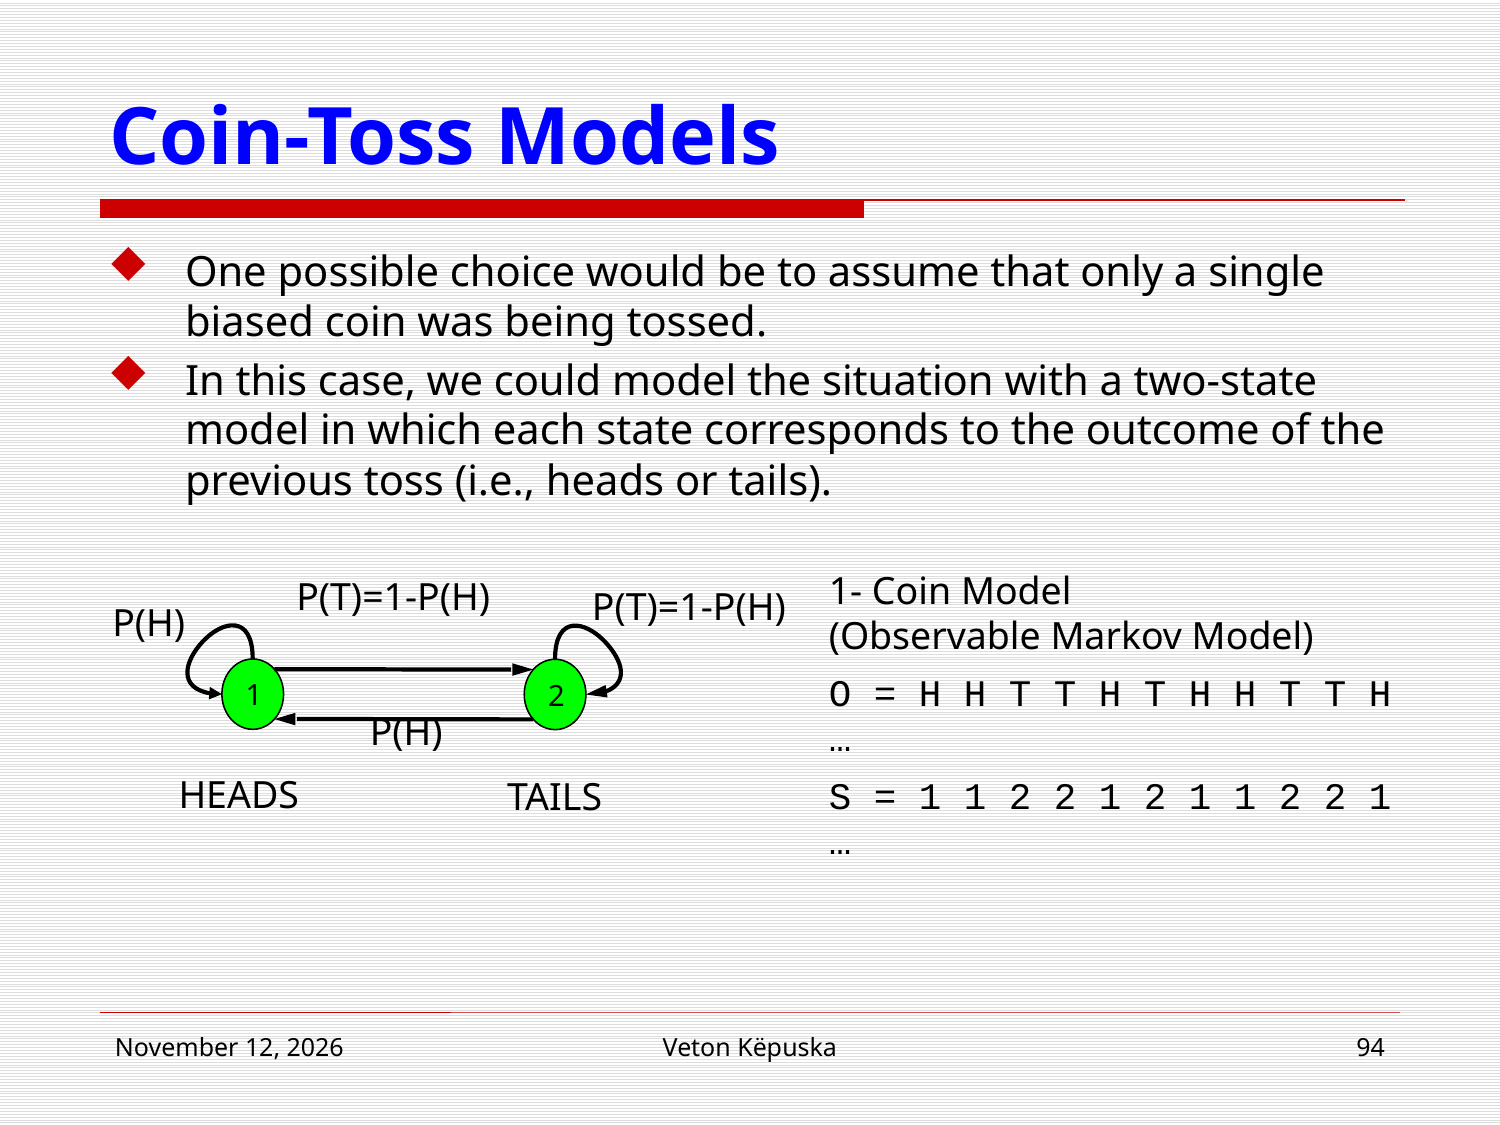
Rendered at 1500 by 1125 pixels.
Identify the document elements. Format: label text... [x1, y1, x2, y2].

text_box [221, 660, 254, 695]
text_box si [399, 761, 403, 845]
text_box P(H) [339, 701, 397, 761]
slide_number 94 [1074, 1024, 1401, 1103]
text_box si [405, 761, 409, 844]
text_box TAILS [479, 765, 630, 826]
text_box P(T)=1-P(H) [551, 575, 826, 635]
text_box 1 [222, 659, 284, 730]
list One possible choice would be to assume that only a single biased coin was being tossed. In this case, we could model the situation with a two-state model in which each state corresponds to the outcome of the previous toss (i.e., heads or tails). [92, 237, 1406, 669]
text_box P(T)=1-P(H) [258, 565, 398, 626]
footer Veton Këpuska [512, 1024, 988, 1103]
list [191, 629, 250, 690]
text_box P(T)=1-P(H) [409, 565, 529, 626]
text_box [553, 662, 588, 694]
text_box t+1(j) [405, 565, 409, 626]
text_box t+1(j) [399, 565, 403, 626]
text_box P(H) [411, 701, 473, 761]
text_box P(H) [82, 591, 216, 652]
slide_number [99, 1024, 426, 1103]
list One possible choice would be to assume that only a single biased coin was being tossed. In this case, we could model the situation with a two-state model in which each state corresponds to the outcome of the previous toss (i.e., heads or tails). [92, 635, 1406, 988]
text_box 2 [524, 659, 586, 730]
text_box HEADS [151, 763, 327, 824]
title Coin-Toss Models [93, 49, 1407, 188]
text_box 1- Coin Model (Observable Markov Model) O = H H T T H T H H T T H … S = 1 1 2 2 1 2 1 1 2 2 1 … [814, 559, 1425, 870]
